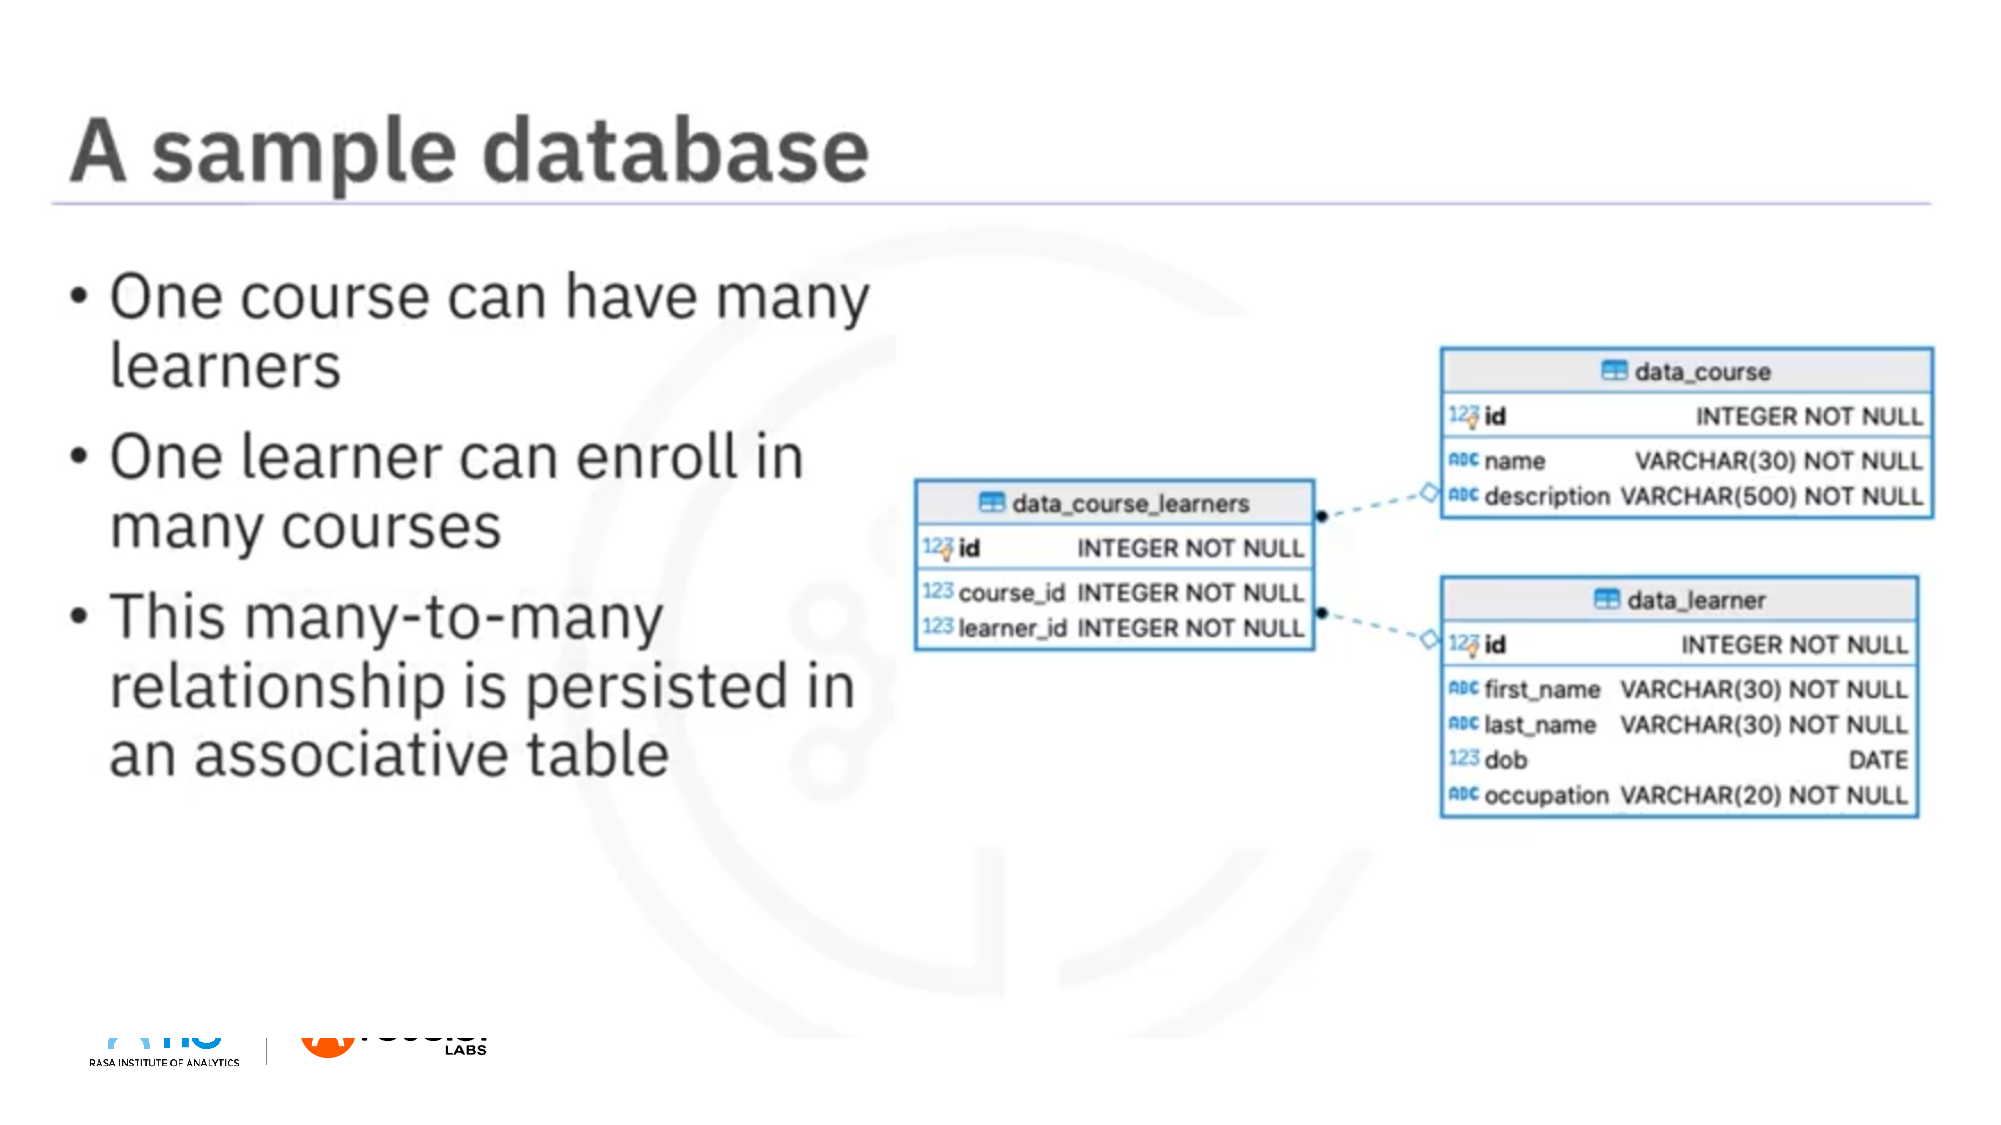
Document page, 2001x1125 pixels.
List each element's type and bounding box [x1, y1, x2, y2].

picture [0, 87, 2000, 1078]
